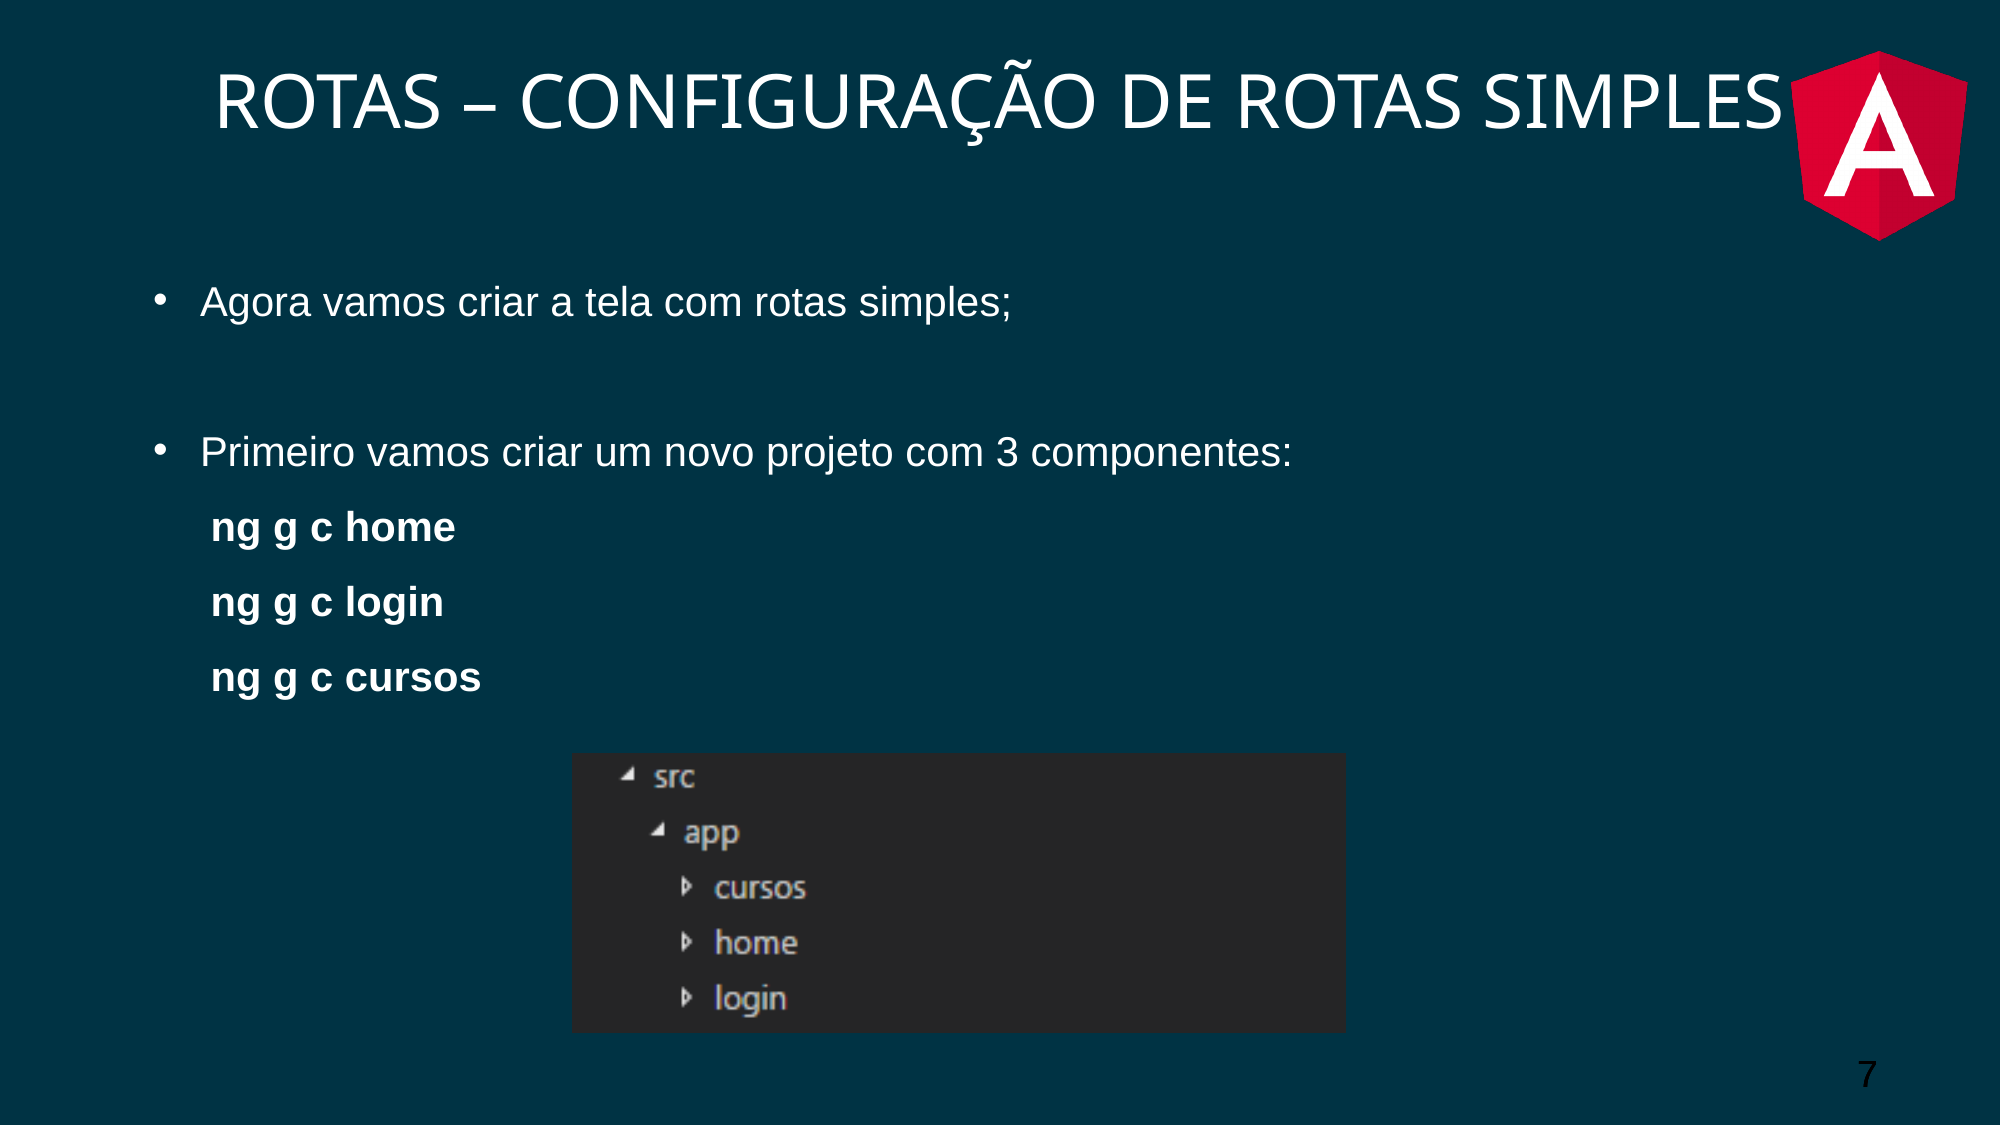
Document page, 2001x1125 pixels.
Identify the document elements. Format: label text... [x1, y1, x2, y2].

picture [1792, 52, 1967, 240]
text_box Agora vamos criar a tela com rotas simples; Primeiro vamos criar um novo projeto com 3 componentes: ng g c home ng g c login ng g c cursos [138, 242, 1780, 708]
picture [1760, 97, 1780, 128]
text_box Rotas – configuração de rotas simples [157, 64, 1755, 201]
picture [1760, 74, 1778, 81]
text_box 7 [1842, 1042, 1924, 1103]
picture [1007, 60, 1020, 64]
picture [573, 754, 1345, 1032]
